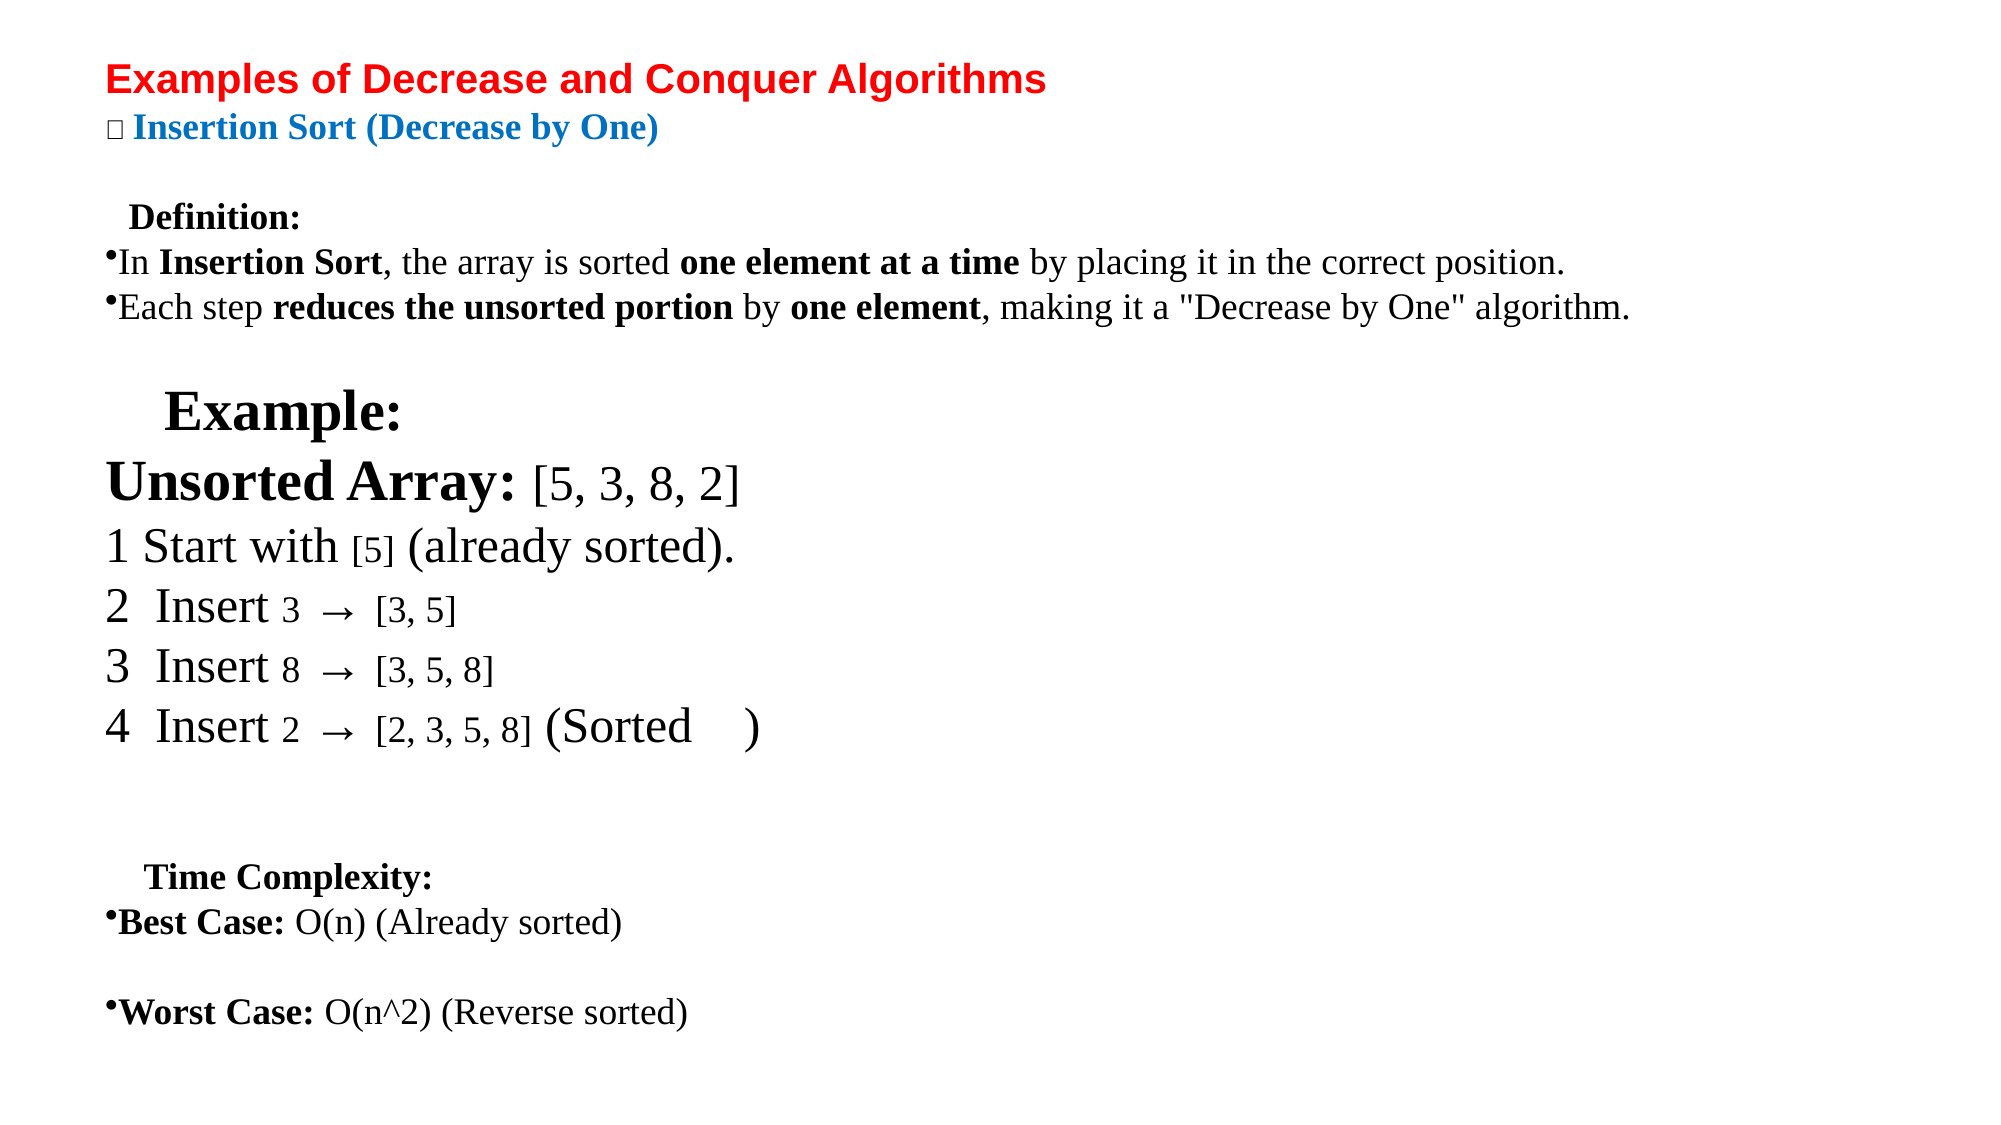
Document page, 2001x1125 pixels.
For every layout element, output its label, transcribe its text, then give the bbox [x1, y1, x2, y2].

text_box Examples of Decrease and Conquer Algorithms 📌 Insertion Sort (Decrease by One) ✅ Definition: In Insertion Sort, the array is sorted one element at a time by placing it in the correct position. Each step reduces the unsorted portion by one element, making it a "Decrease by One" algorithm. ✅ Example: Unsorted Array: [5, 3, 8, 2] 1️ Start with [5] (already sorted). 2️ Insert 3 → [3, 5] 3️ Insert 8 → [3, 5, 8] 4 Insert 2 → [2, 3, 5, 8] (Sorted ✅) 📌 Time Complexity: Best Case: O(n) (Already sorted) Worst Case: O(n^2) (Reverse sorted) [89, 44, 1858, 1085]
